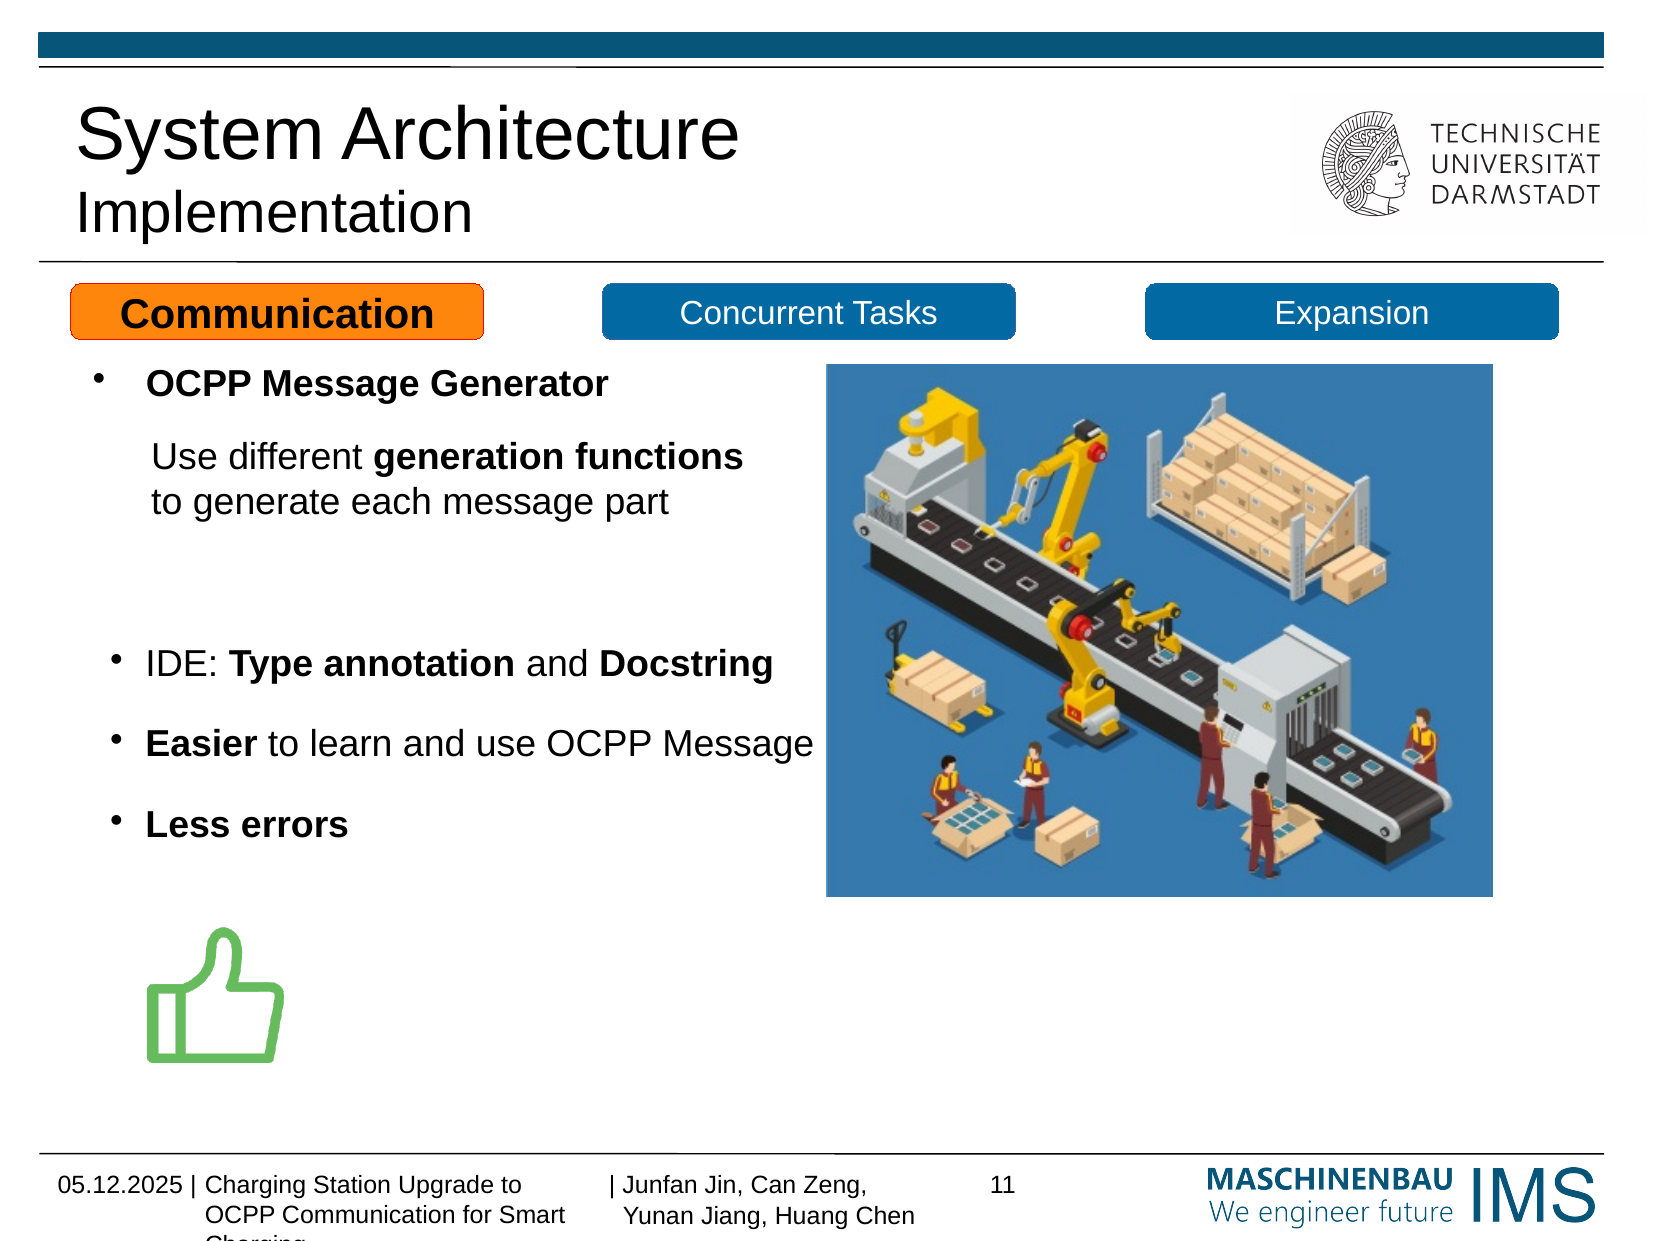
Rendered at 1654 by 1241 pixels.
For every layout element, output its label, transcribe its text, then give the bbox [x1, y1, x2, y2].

text_box Concurrent Tasks [602, 283, 1016, 340]
list OCPP Message Generator [74, 358, 709, 414]
picture [1335, 1167, 1343, 1180]
picture [1301, 1167, 1309, 1176]
text_box Expansion [1145, 283, 1559, 340]
picture [1216, 1167, 1225, 1181]
text_box Communication [70, 283, 484, 340]
picture [1375, 1167, 1383, 1179]
picture [1439, 1167, 1447, 1185]
picture [1433, 88, 1651, 239]
text_box Use different generation functions to generate each message part [136, 424, 768, 544]
picture [147, 927, 284, 1063]
text_box System Architecture Implementation [75, 80, 1433, 249]
picture [1562, 1167, 1595, 1201]
text_box IDE: Type annotation and Docstring Easier to learn and use OCPP Message Less errors [95, 631, 794, 886]
picture [826, 364, 1493, 897]
picture [1208, 1167, 1595, 1230]
